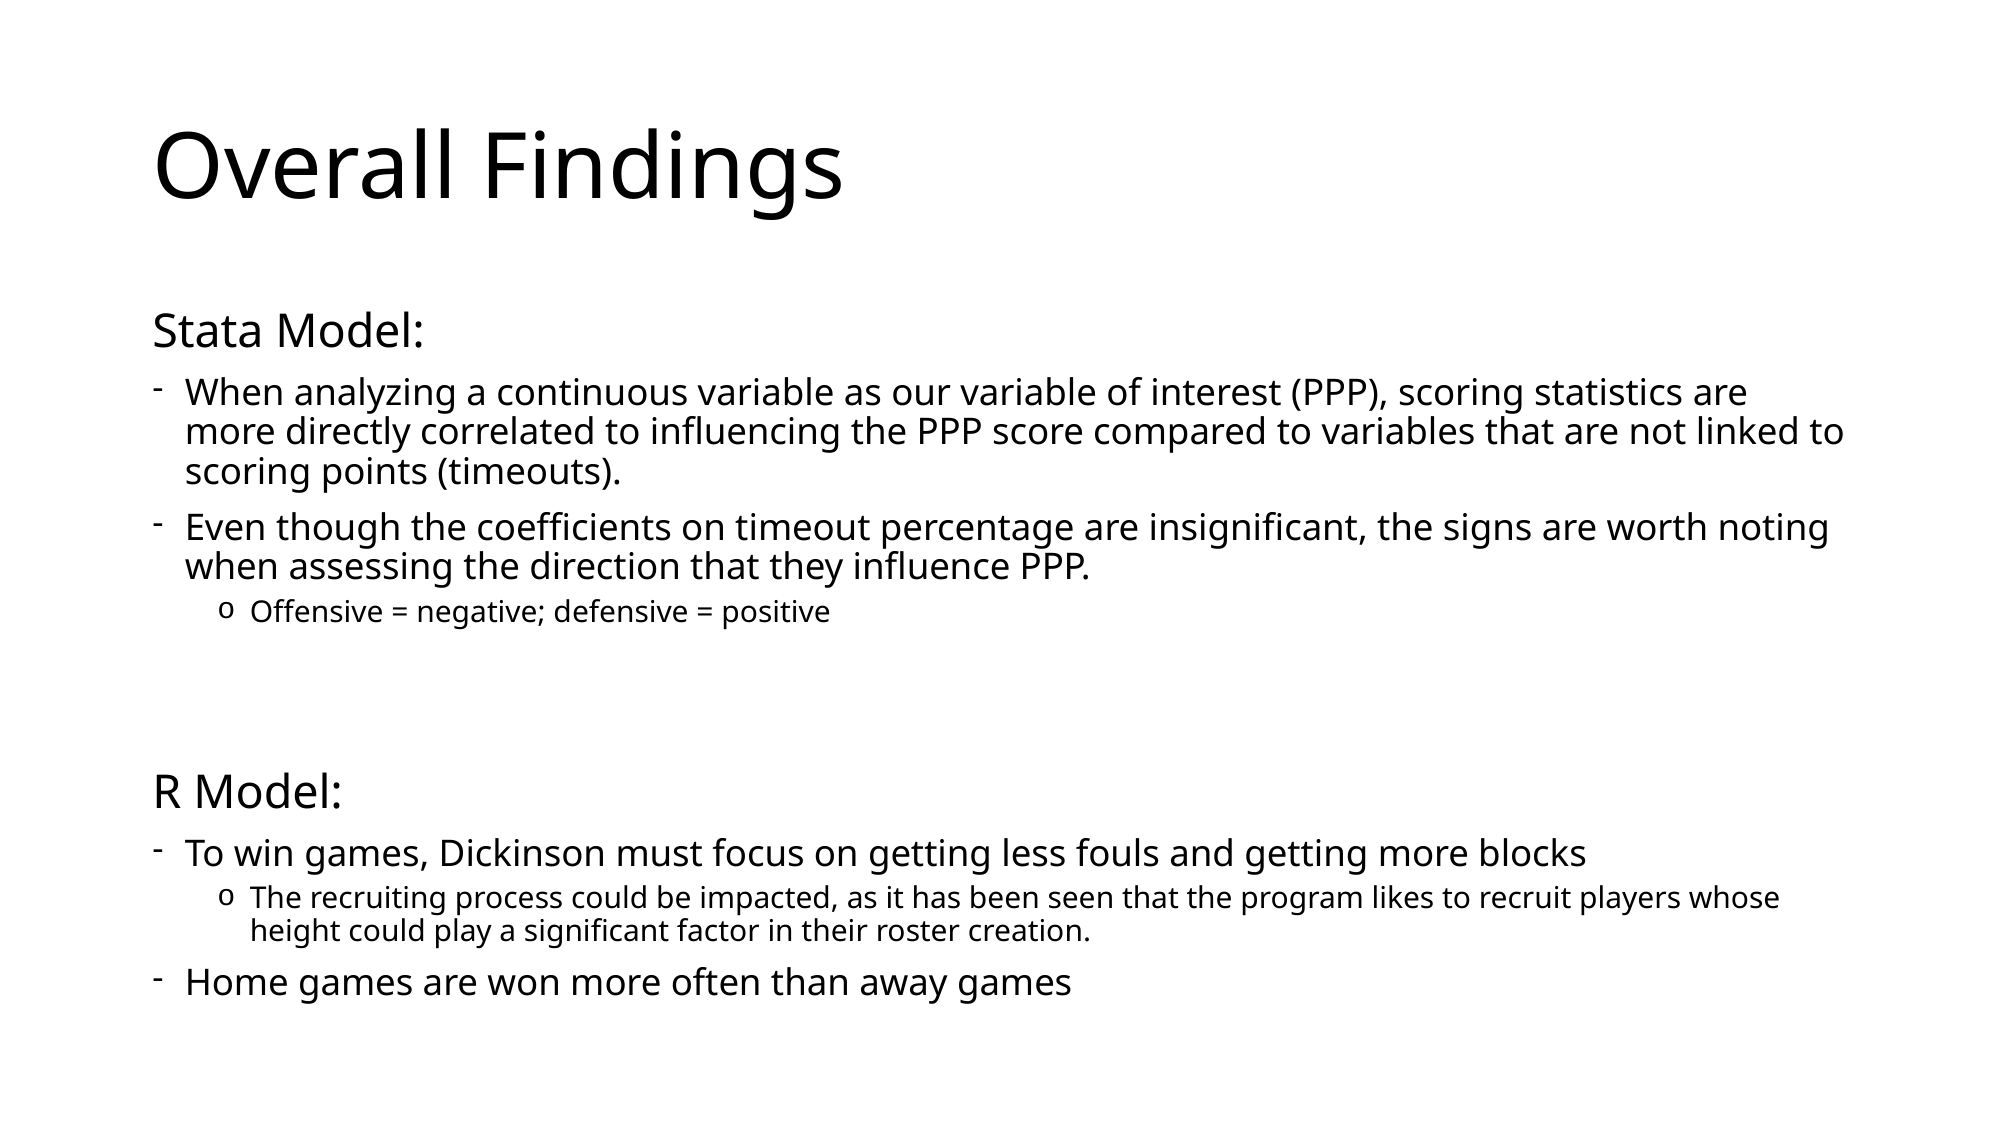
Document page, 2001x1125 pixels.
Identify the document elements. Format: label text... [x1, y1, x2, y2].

list Stata Model: When analyzing a continuous variable as our variable of interest (PPP), scoring statistics are more directly correlated to influencing the PPP score compared to variables that are not linked to scoring points (timeouts). Even though the coefficients on timeout percentage are insignificant, the signs are worth noting when assessing the direction that they influence PPP. Offensive = negative; defensive = positive R Model: To win games, Dickinson must focus on getting less fouls and getting more blocks The recruiting process could be impacted, as it has been seen that the program likes to recruit players whose height could play a significant factor in their roster creation. Home games are won more often than away games [137, 299, 1863, 1014]
title Overall Findings [137, 59, 1863, 278]
